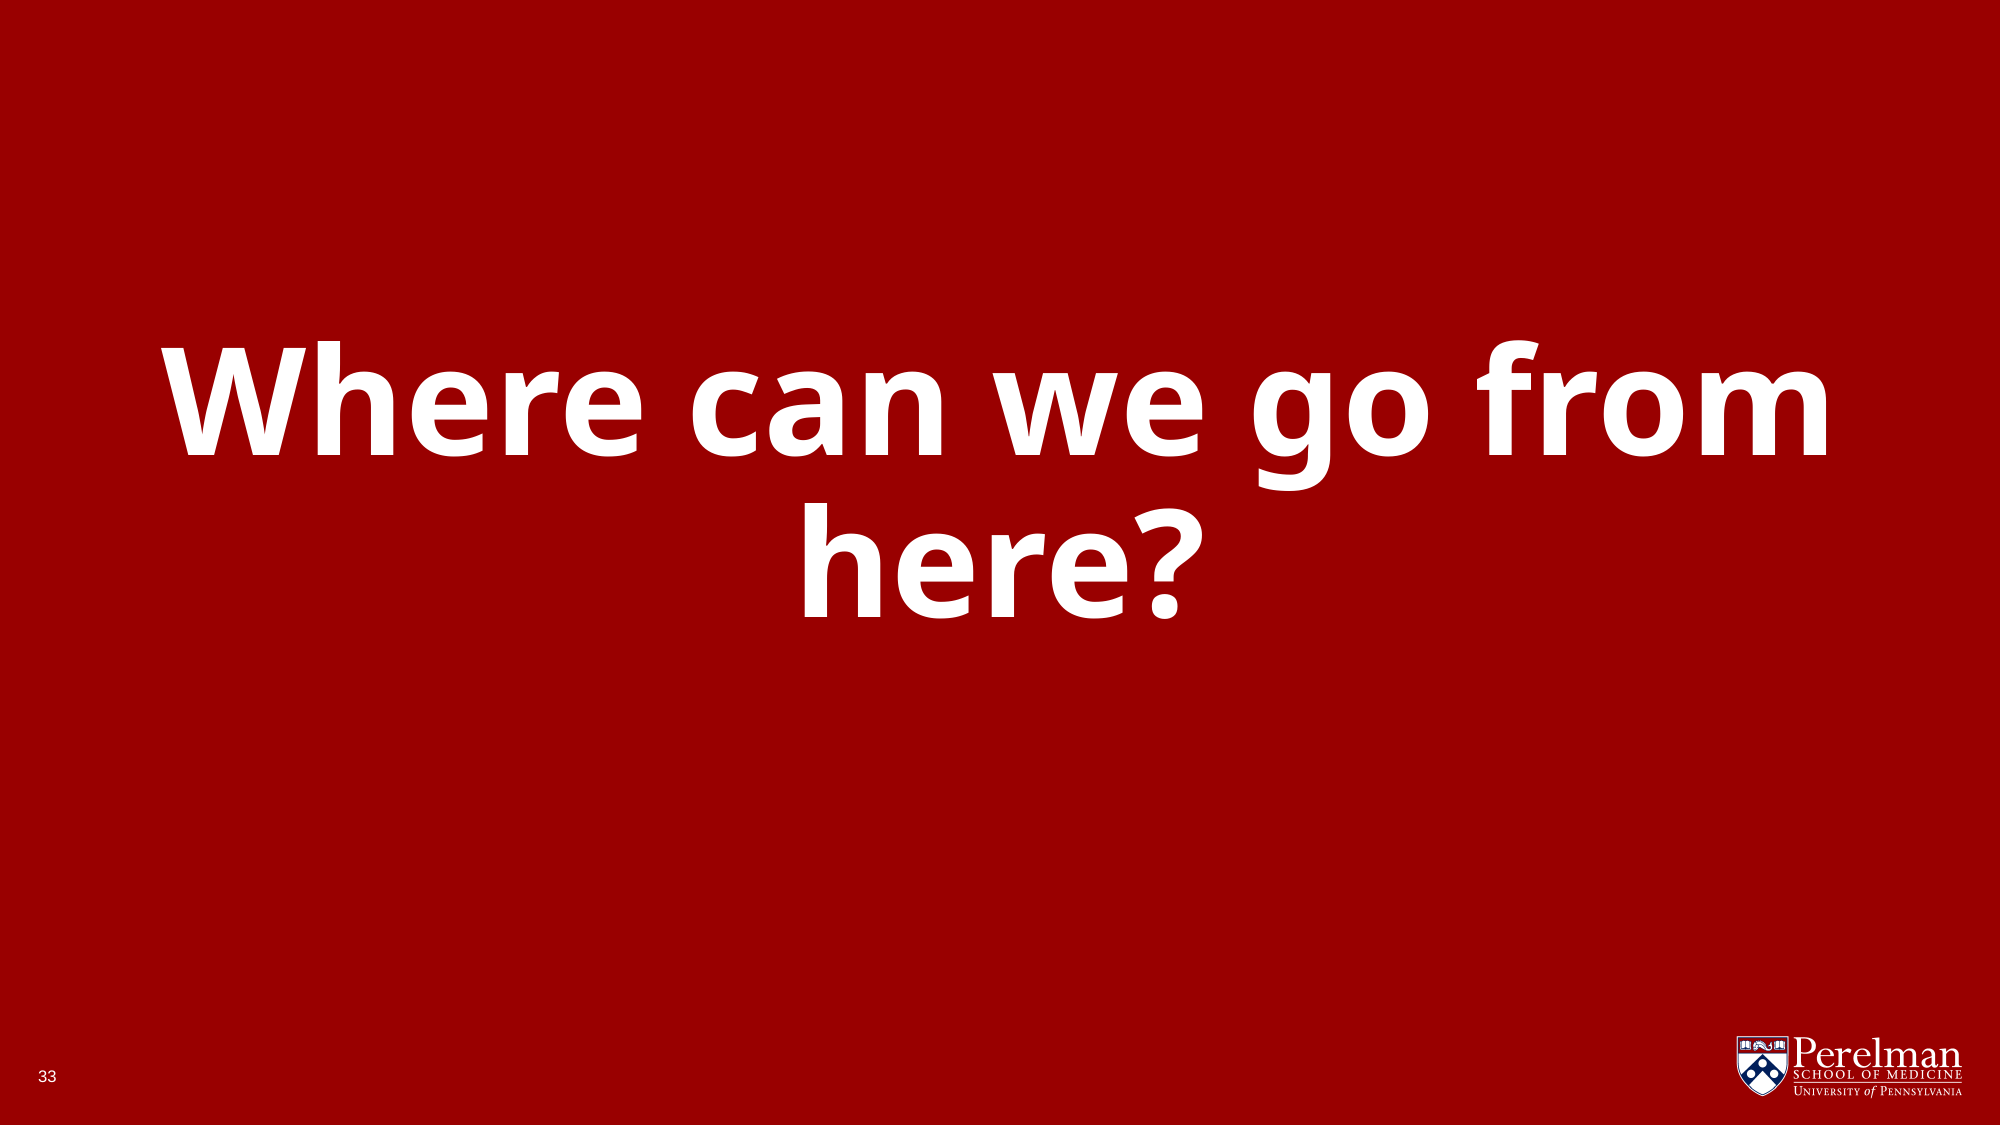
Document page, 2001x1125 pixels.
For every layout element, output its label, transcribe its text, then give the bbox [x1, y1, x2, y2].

slide_number 33 [38, 1056, 81, 1087]
title Where can we go from here? [118, 468, 1882, 651]
picture [1454, 1007, 2001, 1125]
